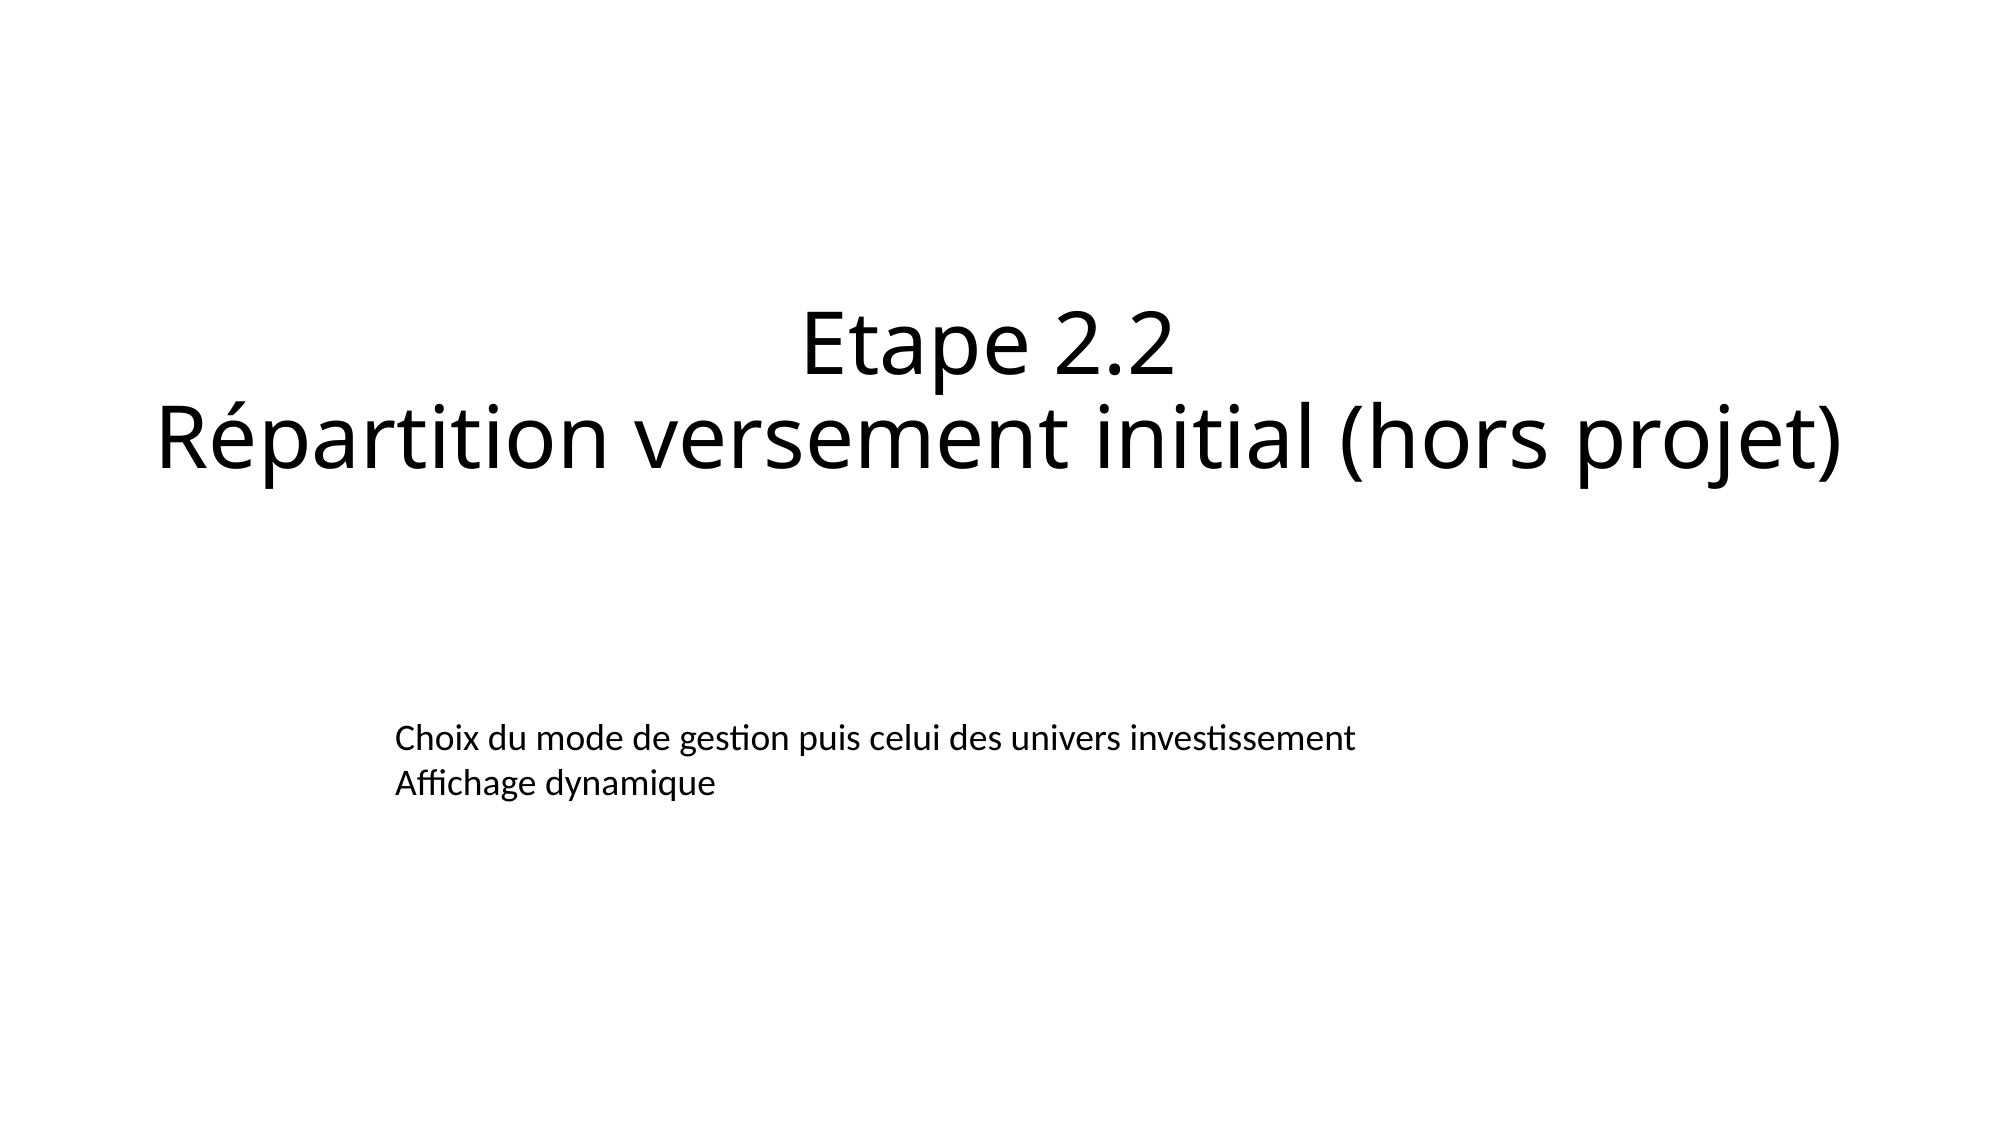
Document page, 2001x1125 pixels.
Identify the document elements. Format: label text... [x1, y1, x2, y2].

text_box Choix du mode de gestion puis celui des univers investissement Affichage dynamique [380, 705, 1732, 811]
title Etape 2.2 Répartition versement initial (hors projet) [137, 284, 1863, 503]
